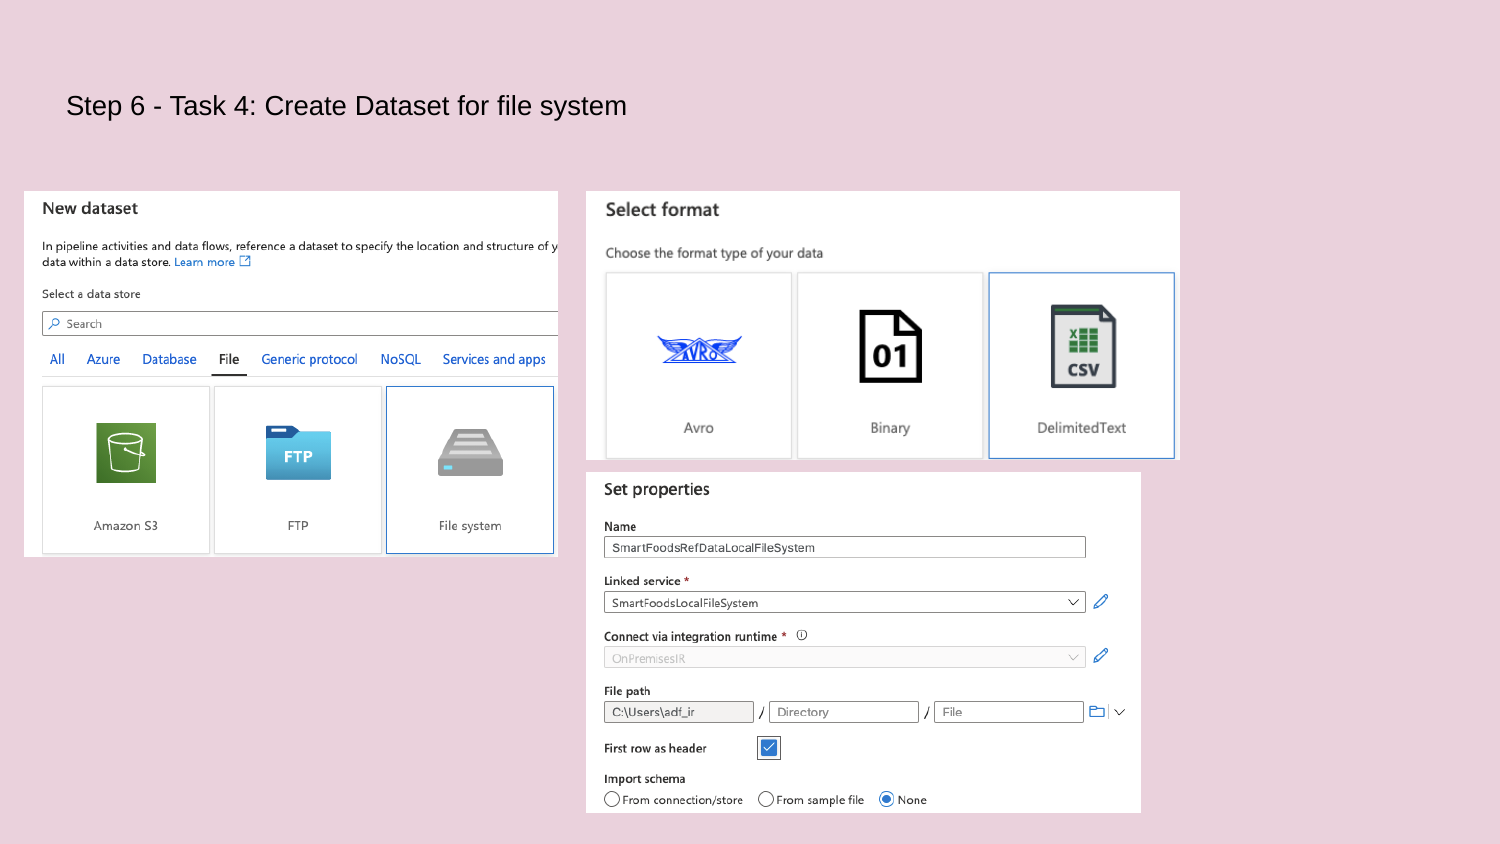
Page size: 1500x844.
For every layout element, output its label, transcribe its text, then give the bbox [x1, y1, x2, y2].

title Step 6 - Task 4: Create Dataset for file system [51, 72, 1449, 167]
picture [24, 191, 558, 557]
picture [586, 472, 1142, 813]
picture [586, 191, 1180, 460]
